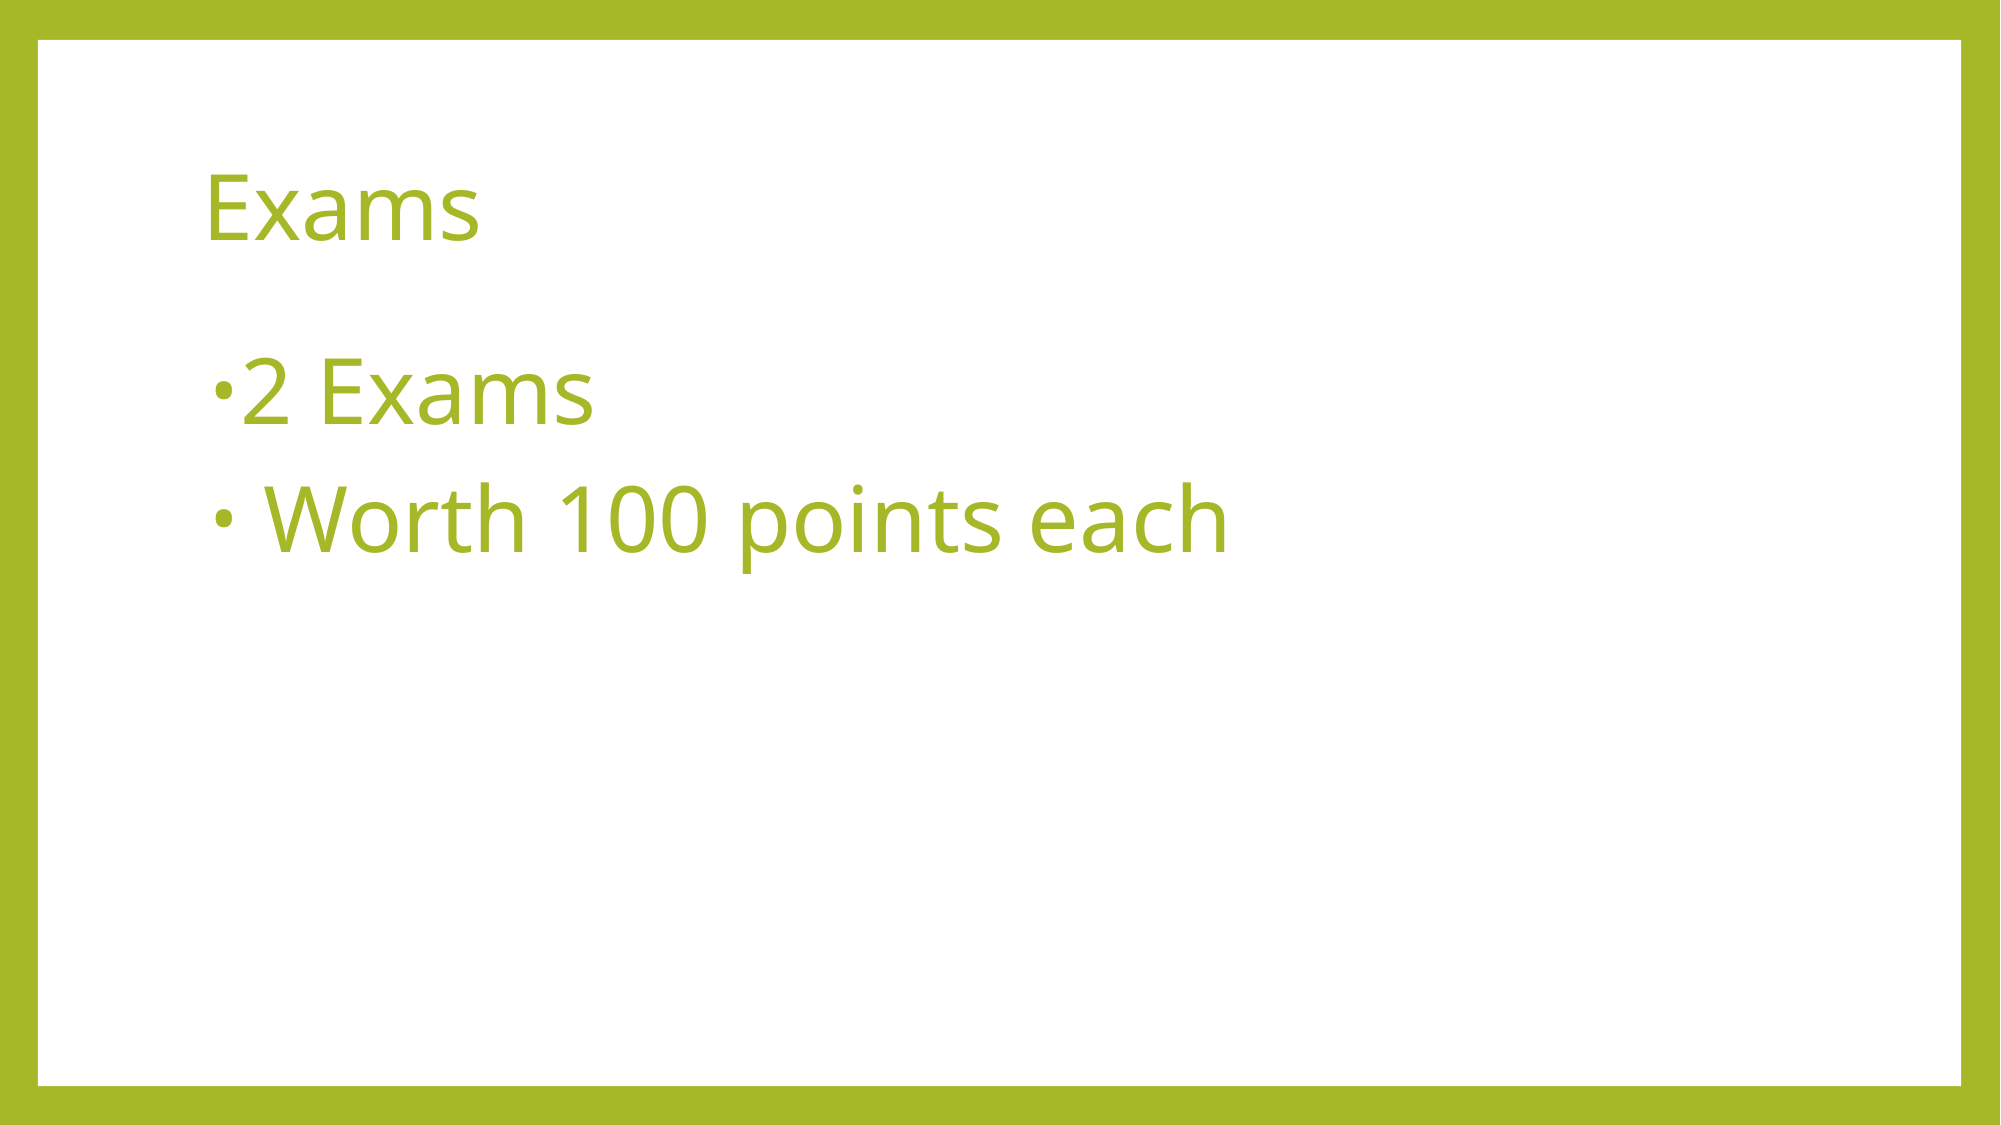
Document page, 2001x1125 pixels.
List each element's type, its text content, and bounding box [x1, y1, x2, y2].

list 2 Exams Worth 100 points each [187, 337, 1808, 1000]
title Exams [187, 99, 1808, 323]
